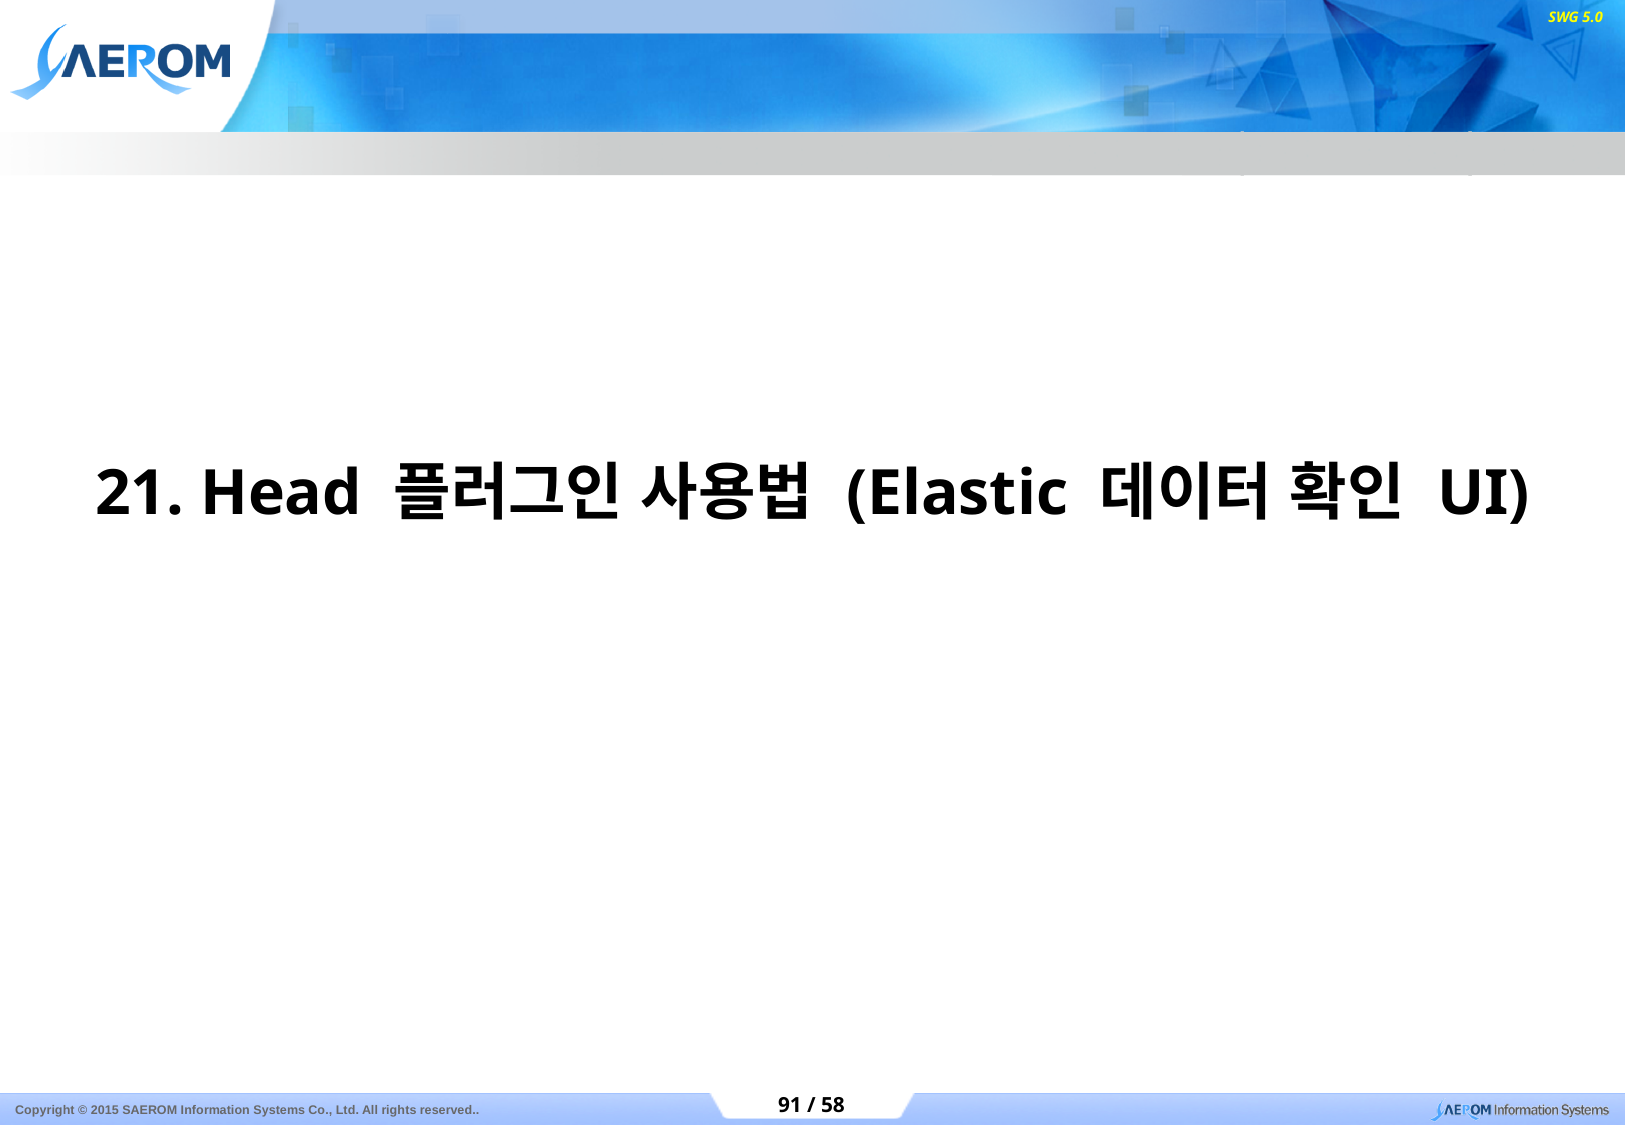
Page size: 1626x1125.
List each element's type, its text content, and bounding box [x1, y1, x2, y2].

text_box 21. Head 플러그인 사용법 (Elastic 데이터 확인 UI) [80, 444, 1604, 535]
picture [0, 0, 1625, 176]
picture [0, 1093, 1625, 1125]
